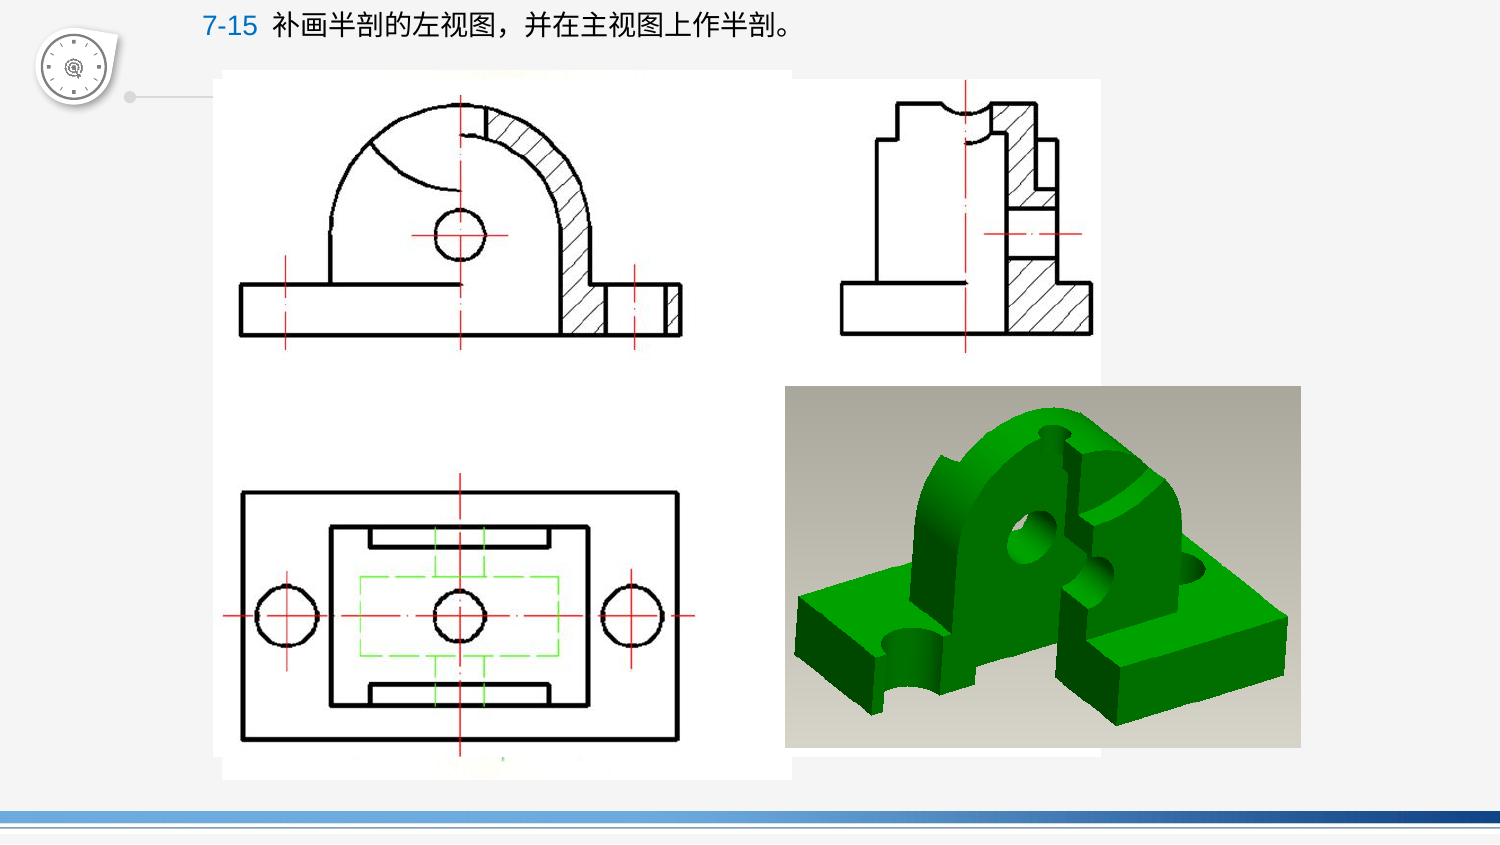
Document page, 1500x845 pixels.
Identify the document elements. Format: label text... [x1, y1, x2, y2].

picture [60, 55, 87, 81]
picture [213, 70, 1301, 780]
picture [0, 811, 1500, 834]
text_box 7-15 补画半剖的左视图，并在主视图上作半剖。 [187, 0, 1129, 49]
